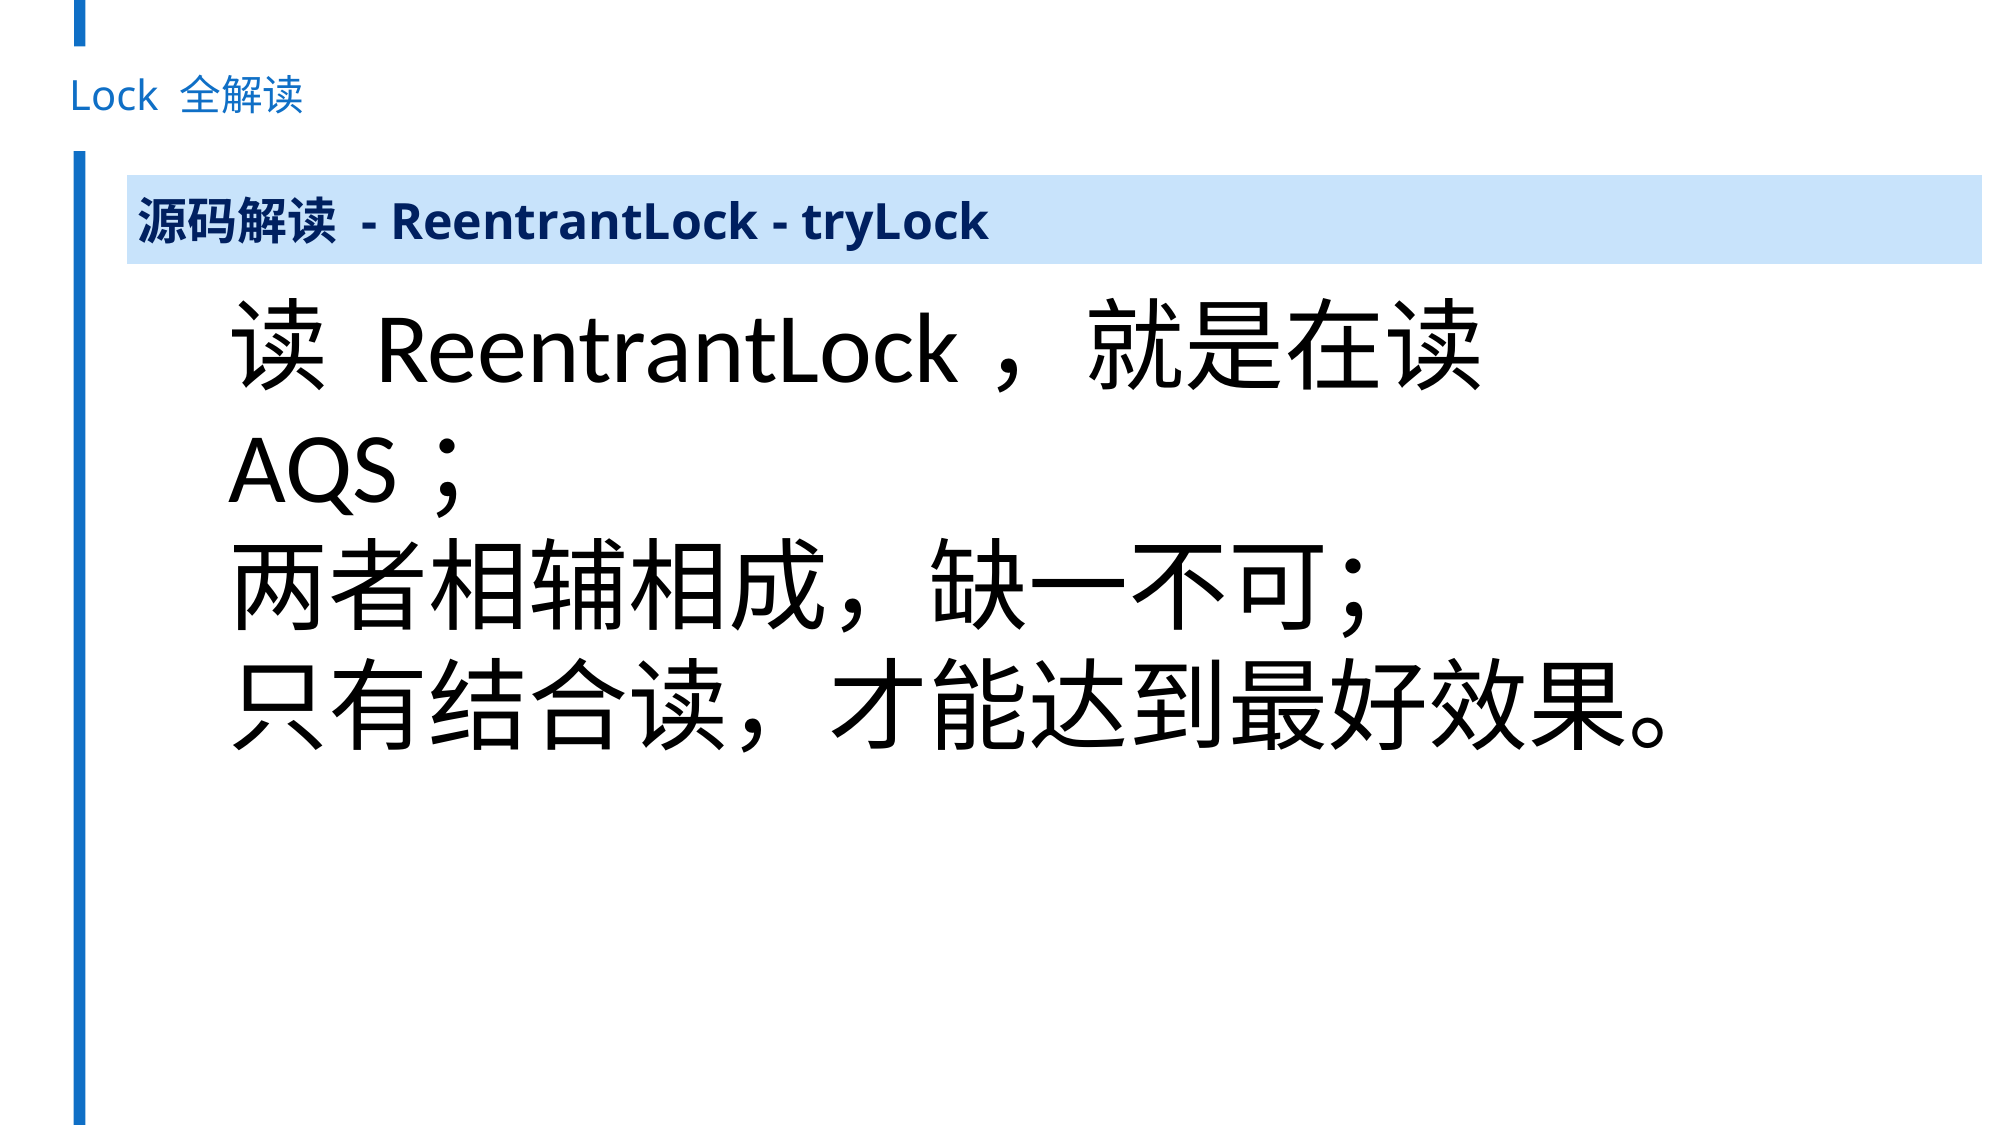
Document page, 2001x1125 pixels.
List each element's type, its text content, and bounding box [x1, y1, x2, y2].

text_box 读 ReentrantLock，就是在读 AQS； 两者相辅相成，缺一不可； 只有结合读，才能达到最好效果。 [489, 275, 1786, 770]
picture [489, 175, 1982, 264]
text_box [69, 0, 489, 1125]
